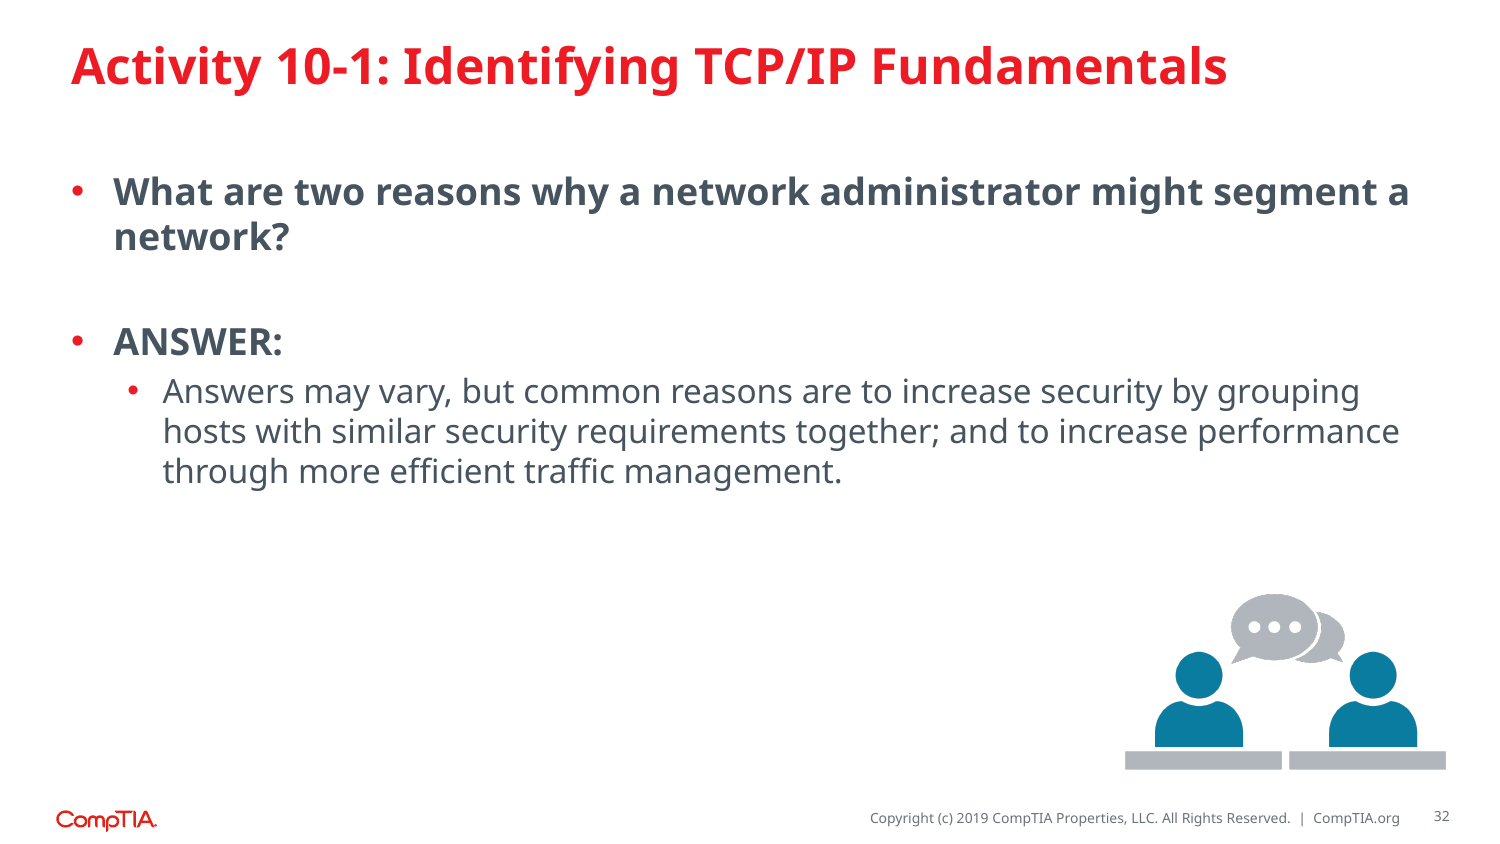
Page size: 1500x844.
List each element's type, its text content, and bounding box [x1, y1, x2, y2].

title Activity 10-1: Identifying TCP/IP Fundamentals [56, 12, 1350, 117]
picture [1124, 593, 1446, 770]
slide_number 32 [1407, 800, 1450, 835]
list What are two reasons why a network administrator might segment a network? ANSWER: Answers may vary, but common reasons are to increase security by grouping hosts with similar security requirements together; and to increase performance through more efficient traffic management. [56, 160, 1444, 768]
